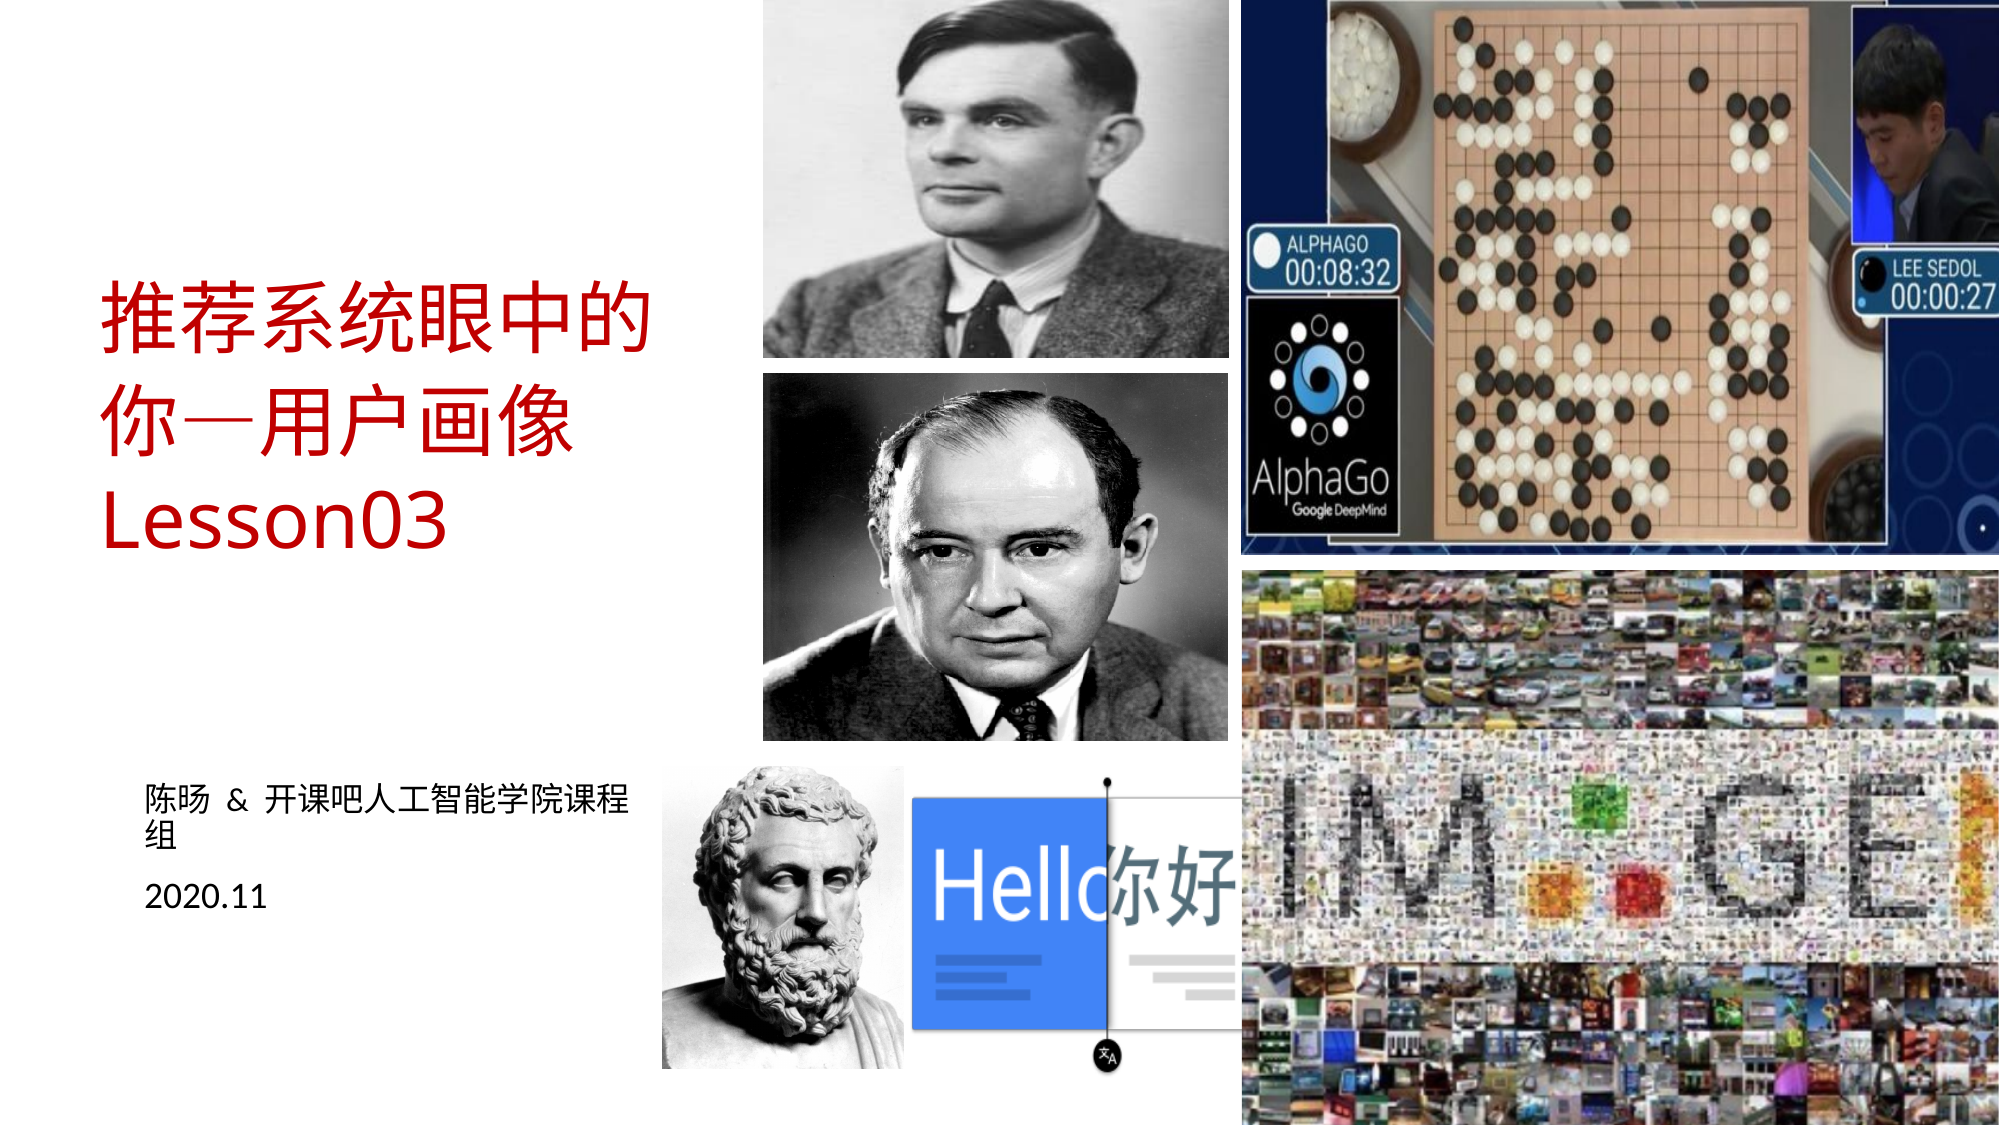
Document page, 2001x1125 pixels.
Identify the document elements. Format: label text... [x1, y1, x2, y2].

picture [1241, 0, 1999, 556]
picture [763, 372, 1228, 741]
subtitle 陈旸 & 开课吧人工智能学院课程组 2020.11 [136, 775, 662, 1048]
picture [763, 0, 1229, 359]
picture [662, 766, 904, 1069]
title 推荐系统眼中的你—用户画像 Lesson03 [92, 183, 727, 577]
picture [910, 569, 1999, 1125]
